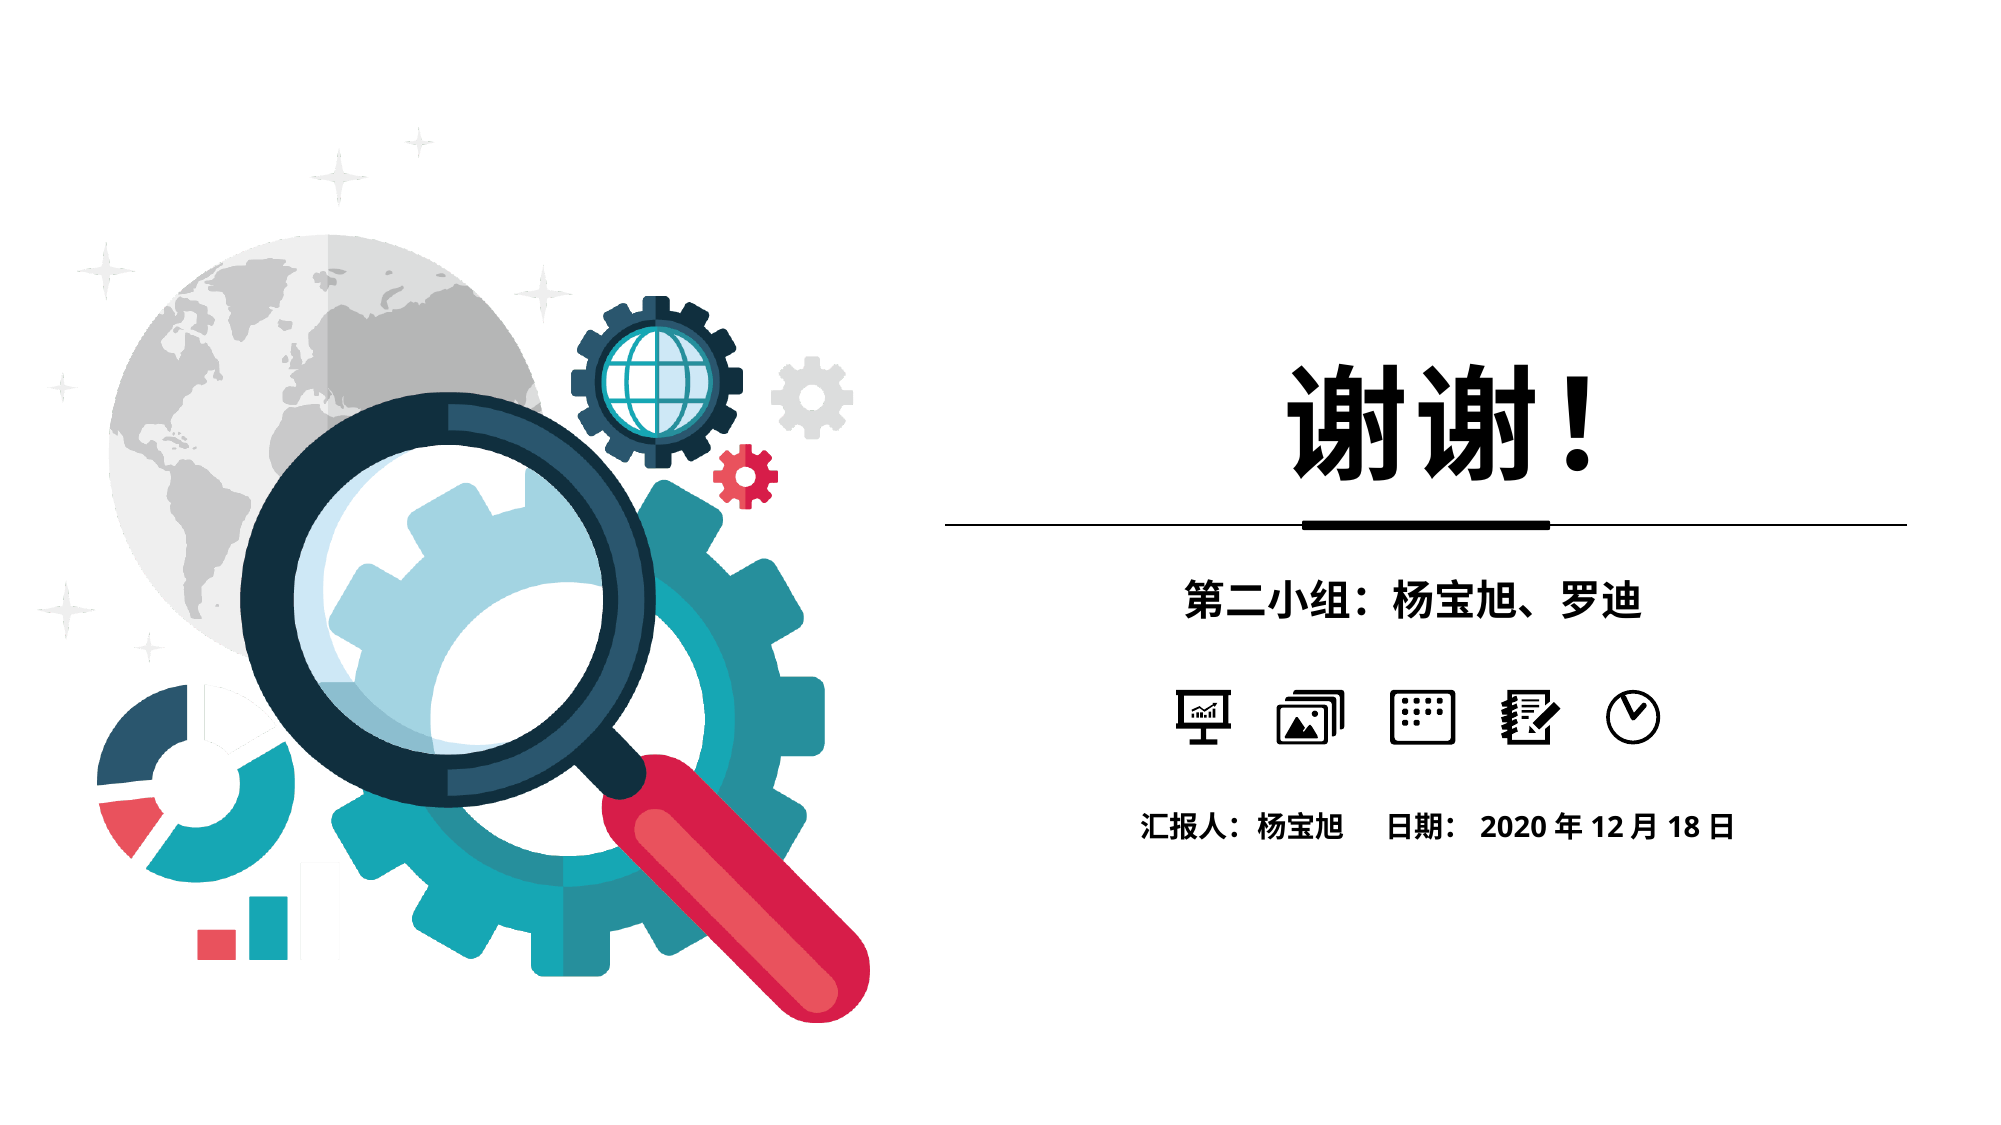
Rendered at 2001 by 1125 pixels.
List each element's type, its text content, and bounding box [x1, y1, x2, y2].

picture [37, 127, 870, 1023]
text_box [1606, 689, 1661, 745]
text_box 第二小组：杨宝旭、罗迪 [1169, 566, 1659, 631]
text_box 谢谢！ [870, 338, 2000, 504]
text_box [1390, 689, 1456, 745]
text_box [1276, 689, 1345, 745]
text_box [945, 520, 1907, 530]
text_box [1532, 702, 1561, 730]
text_box [1501, 689, 1550, 745]
text_box 汇报人：杨宝旭 日期：2020年12月18日 [1125, 800, 1752, 851]
text_box [1176, 689, 1231, 745]
